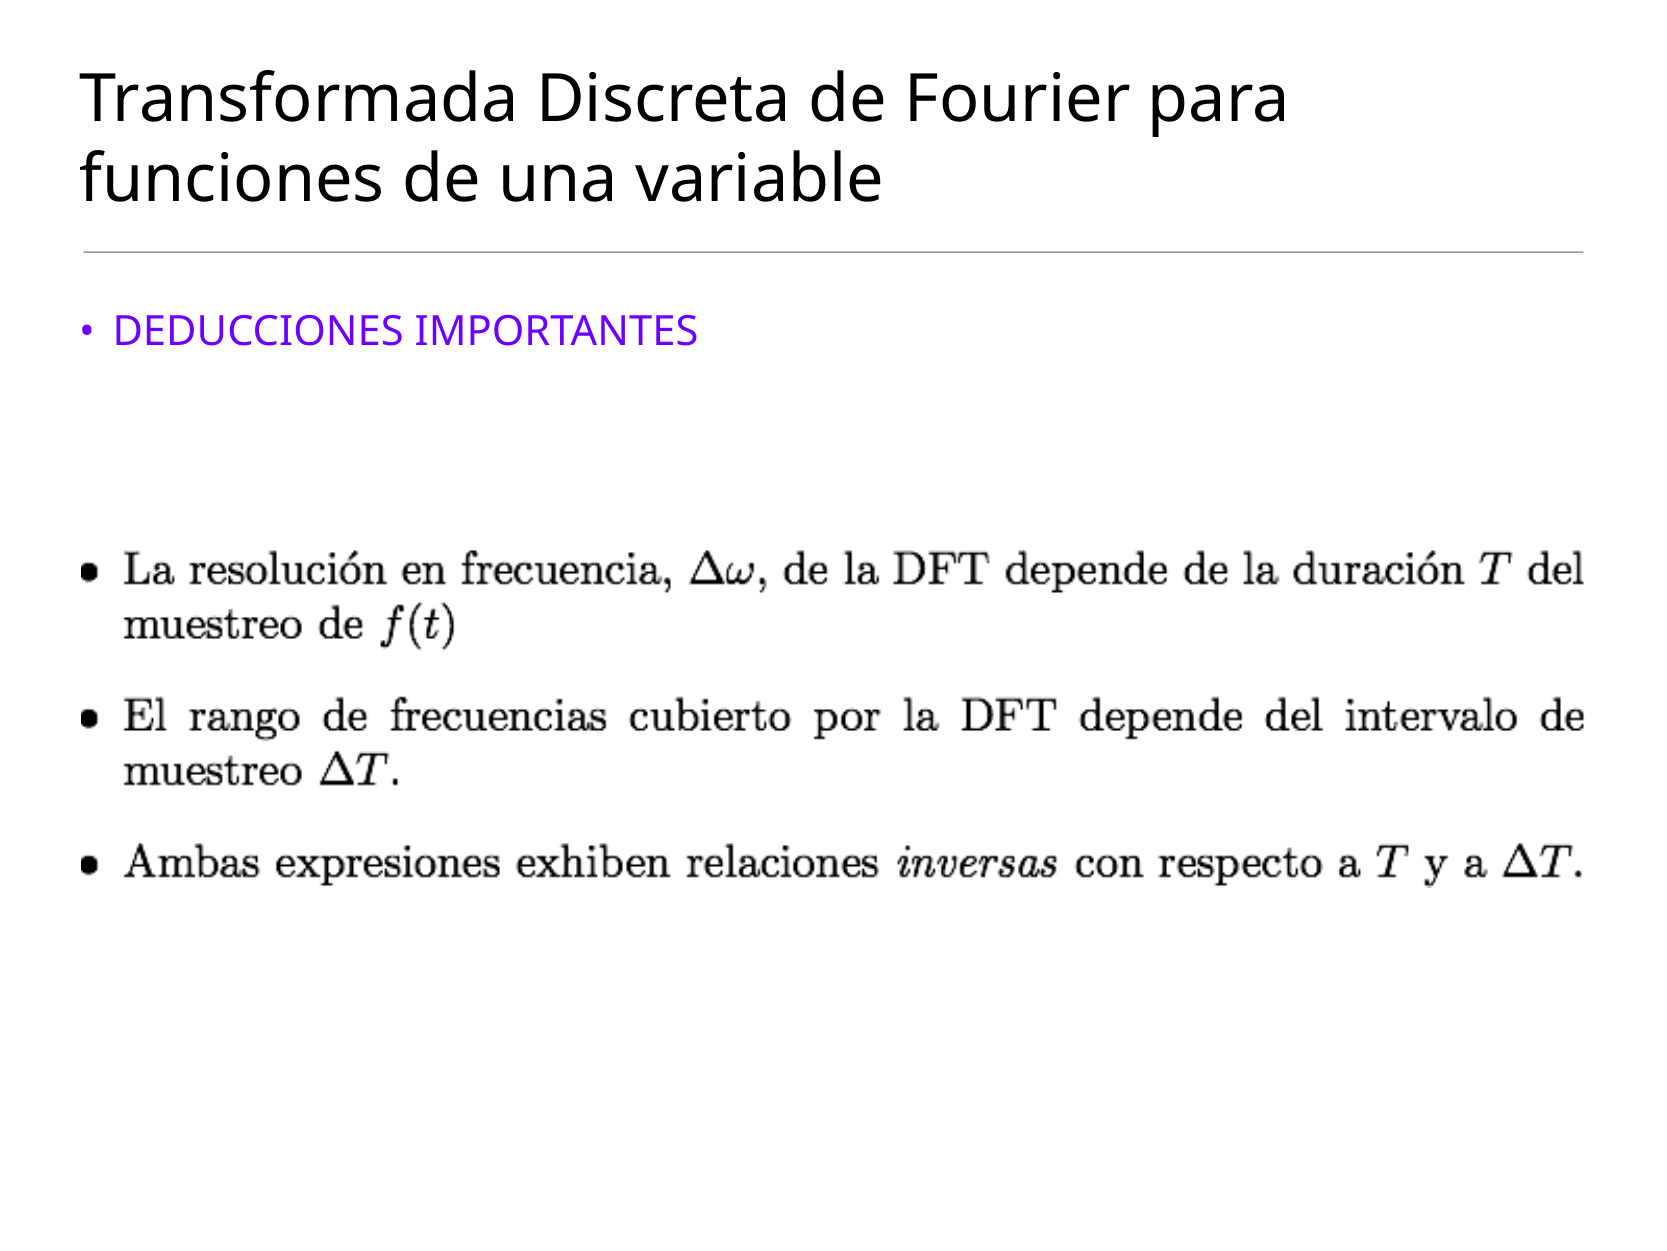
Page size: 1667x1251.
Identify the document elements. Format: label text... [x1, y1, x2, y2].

picture [80, 549, 1586, 888]
title Transformada Discreta de Fourier para funciones de una variable [72, 41, 1595, 222]
list DEDUCCIONES IMPORTANTES [72, 297, 1595, 1141]
